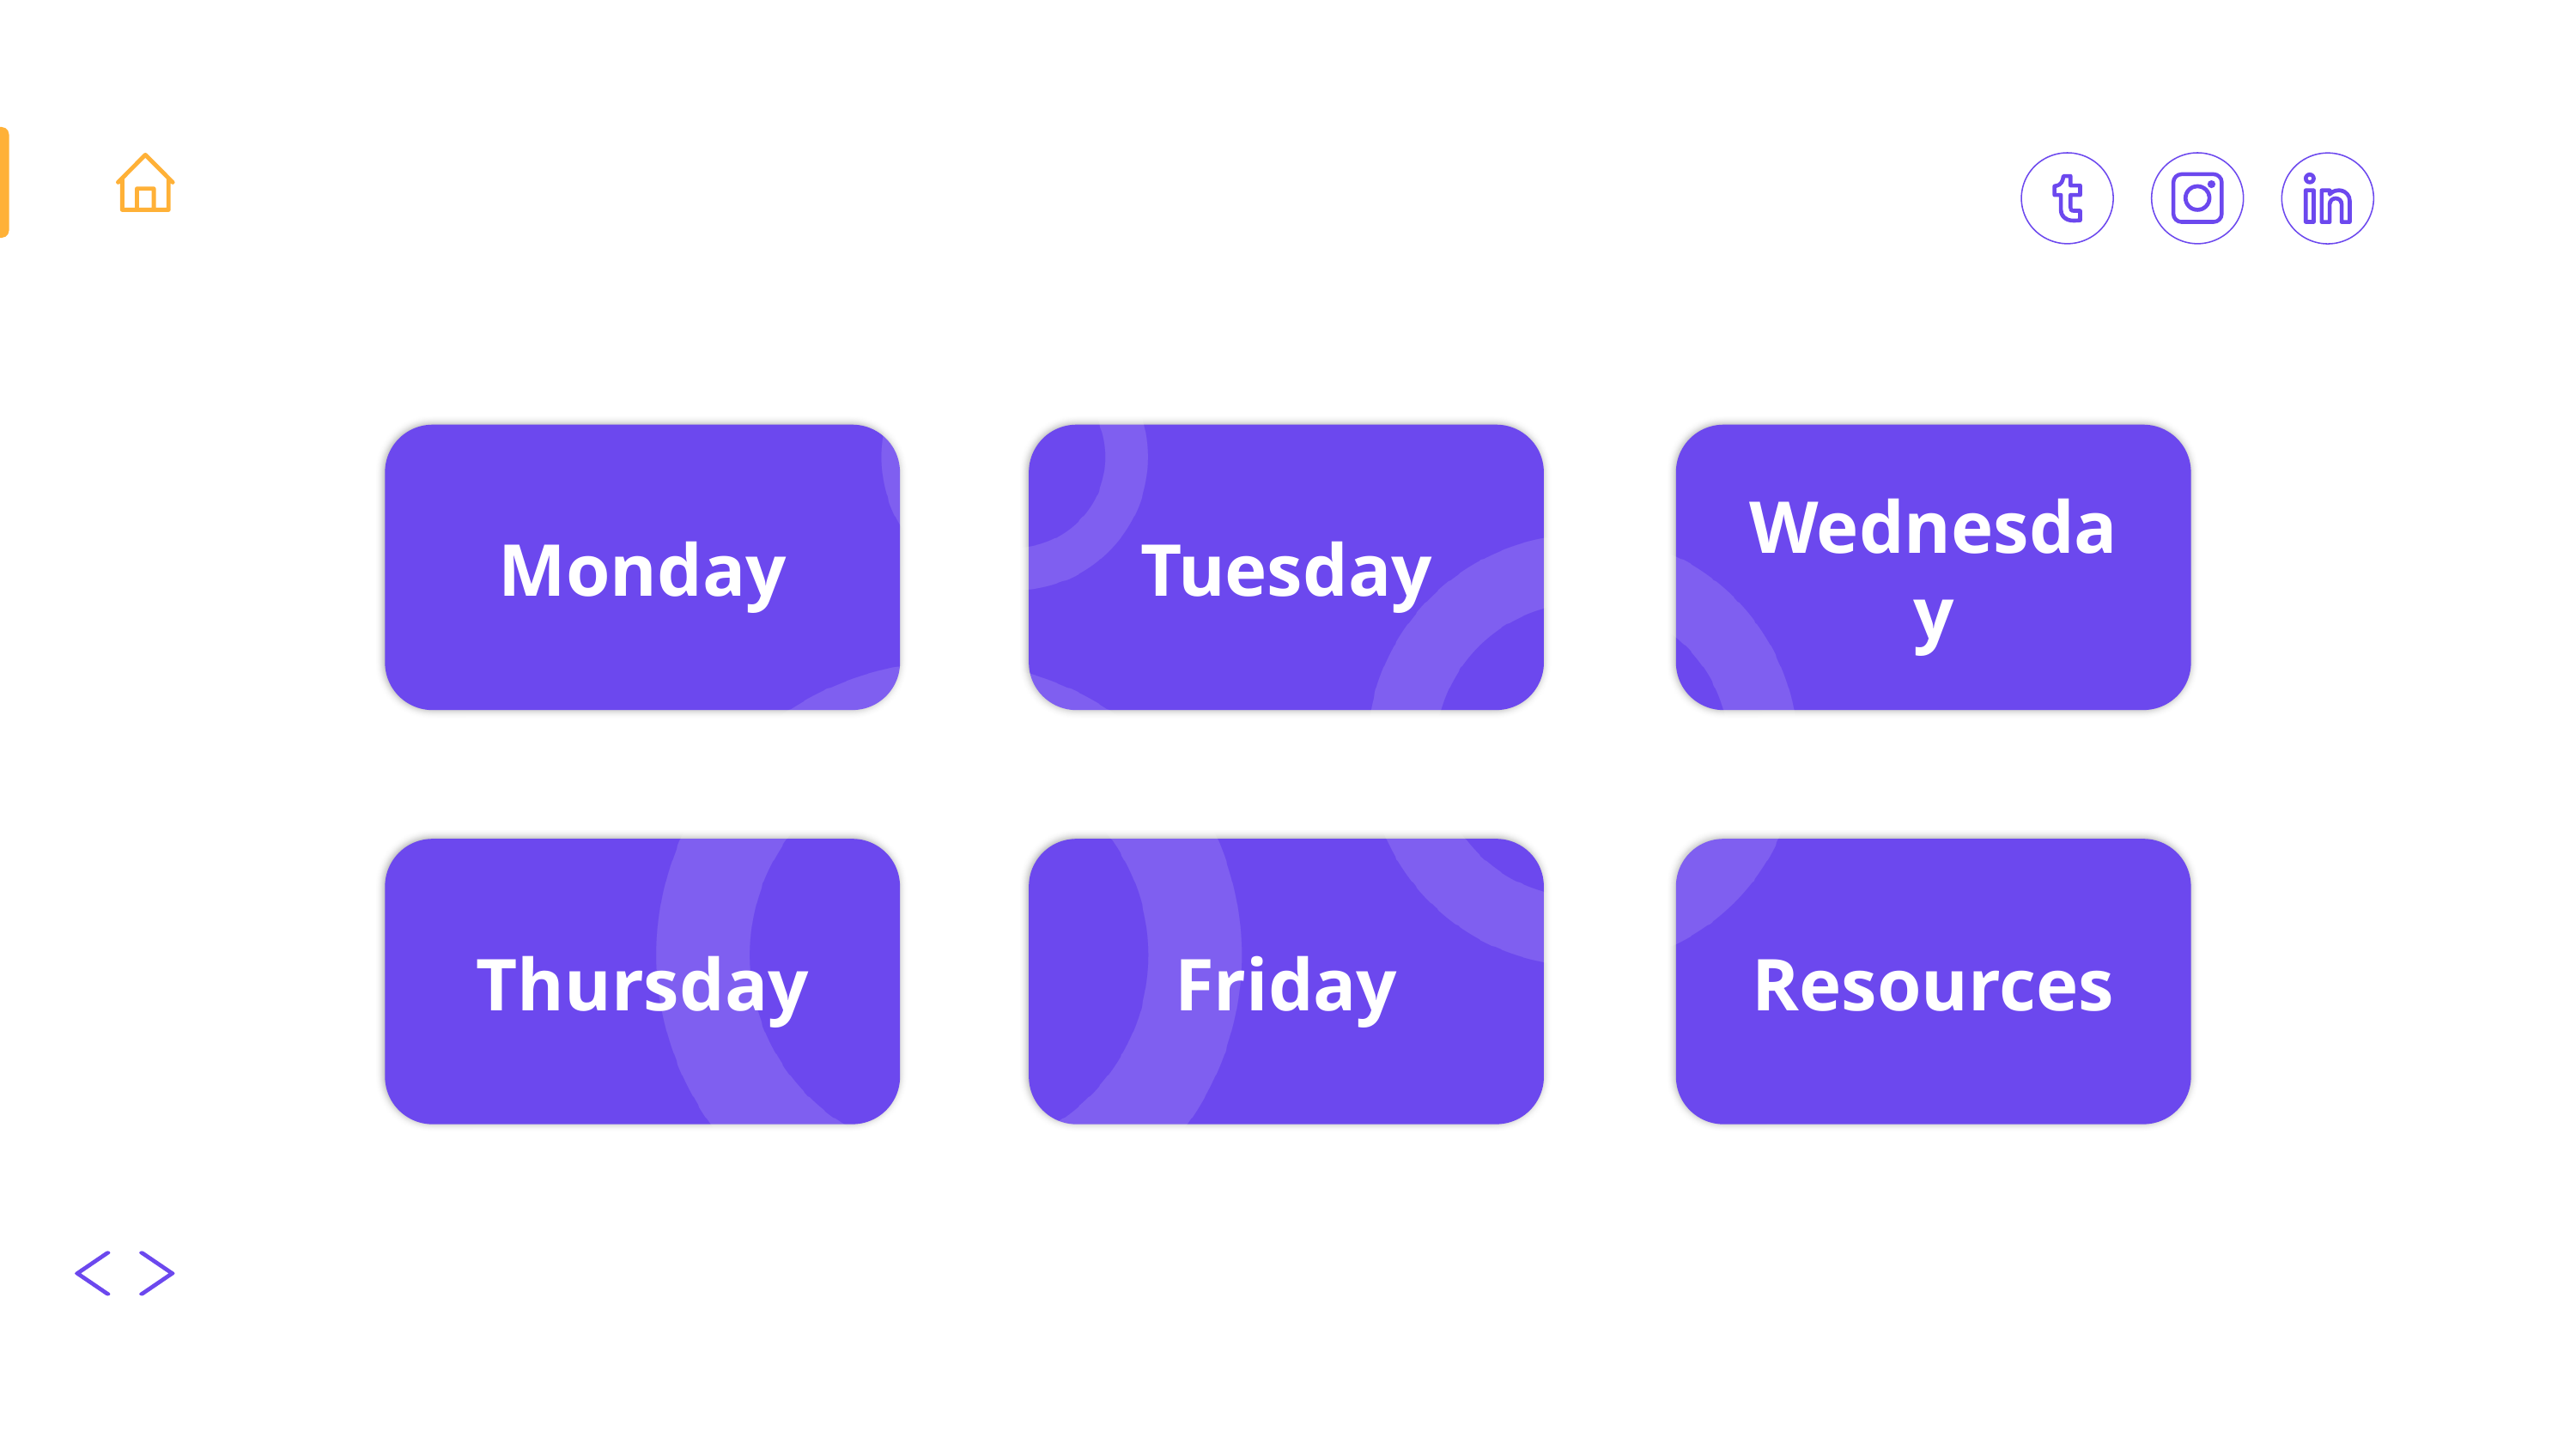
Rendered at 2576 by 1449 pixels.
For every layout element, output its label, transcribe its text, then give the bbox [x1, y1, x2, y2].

text_box [75, 1251, 111, 1296]
text_box [1910, 513, 1944, 523]
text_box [2151, 152, 2244, 245]
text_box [2020, 152, 2114, 245]
text_box [1997, 513, 2024, 523]
picture [656, 323, 1797, 1247]
text_box [0, 126, 9, 239]
text_box [139, 1251, 175, 1296]
text_box [1957, 513, 1988, 523]
text_box [2081, 513, 2111, 523]
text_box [2281, 152, 2374, 245]
subtitle Resources [1711, 937, 2155, 1027]
text_box [1865, 499, 1899, 523]
text_box [1822, 513, 1853, 523]
subtitle Wednesday [1711, 523, 2155, 613]
subtitle Friday [1064, 937, 1509, 1027]
title Monday [421, 523, 865, 613]
text_box [1916, 613, 1948, 655]
subtitle Thursday [421, 937, 865, 1027]
subtitle Tuesday [1064, 523, 1509, 613]
text_box [1803, 502, 1818, 523]
text_box [2035, 499, 2069, 523]
text_box [116, 152, 175, 212]
